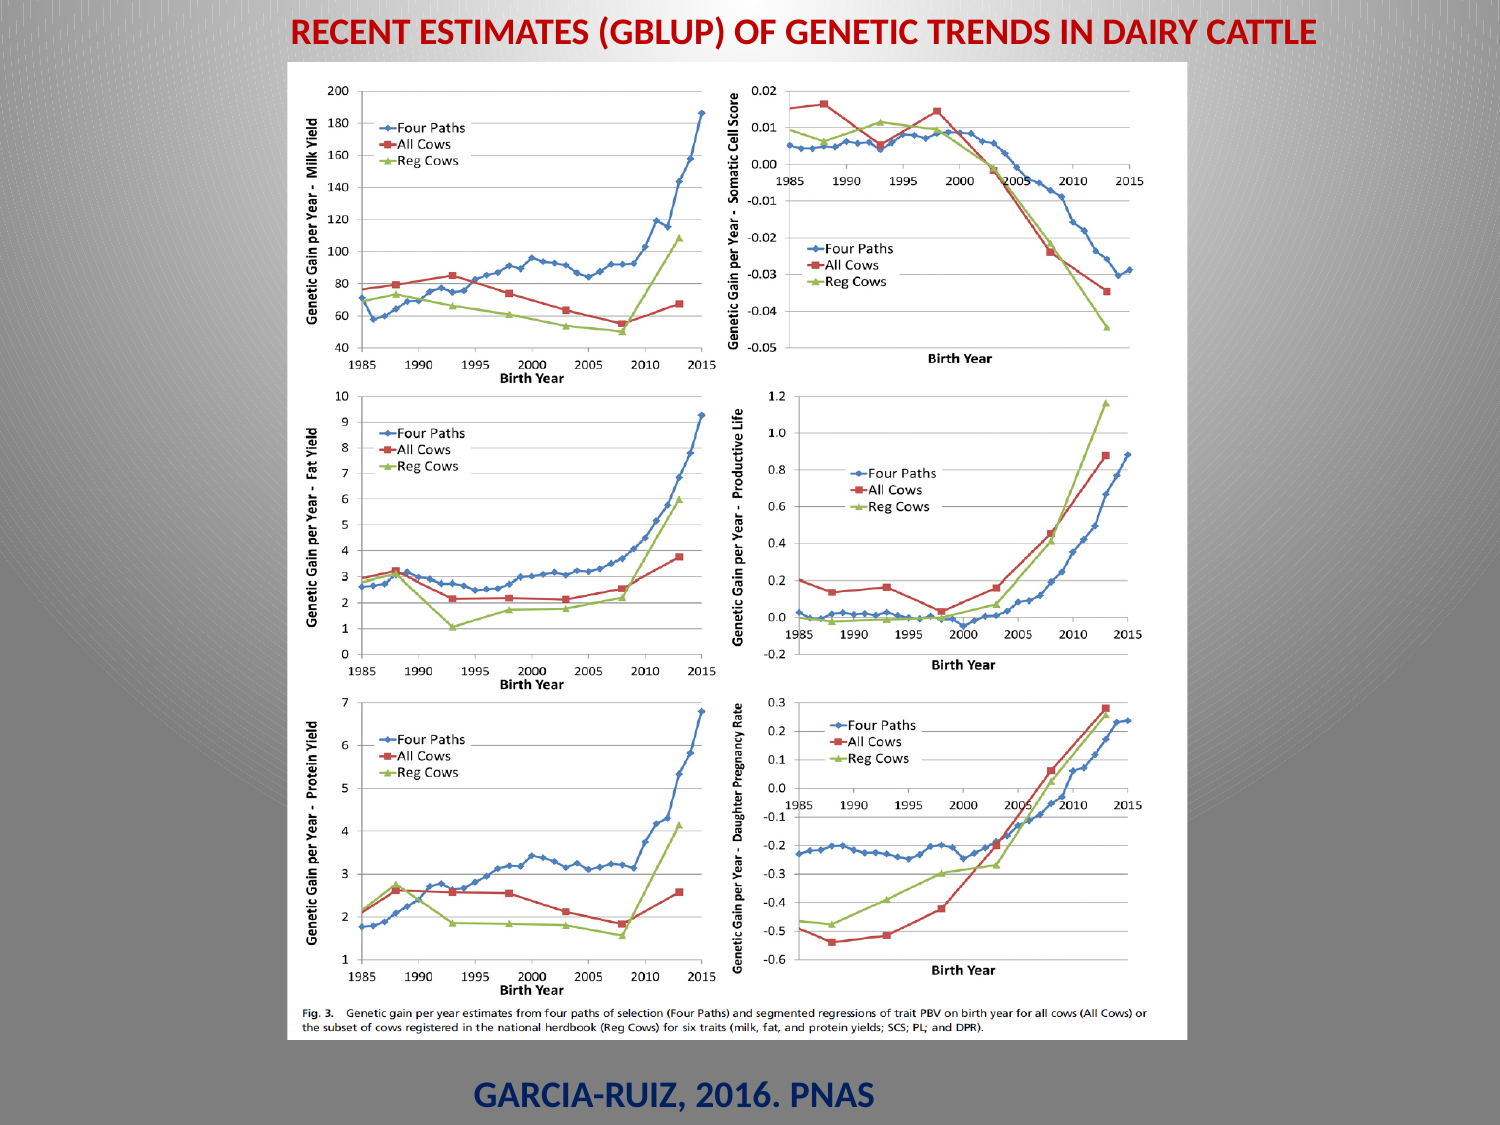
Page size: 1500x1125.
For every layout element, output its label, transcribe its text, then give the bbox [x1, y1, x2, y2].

text_box RECENT ESTIMATES (GBLUP) OF GENETIC TRENDS IN DAIRY CATTLE [275, 0, 1334, 60]
text_box GARCIA-RUIZ, 2016. PNAS [458, 1062, 891, 1123]
picture [287, 62, 1188, 1040]
